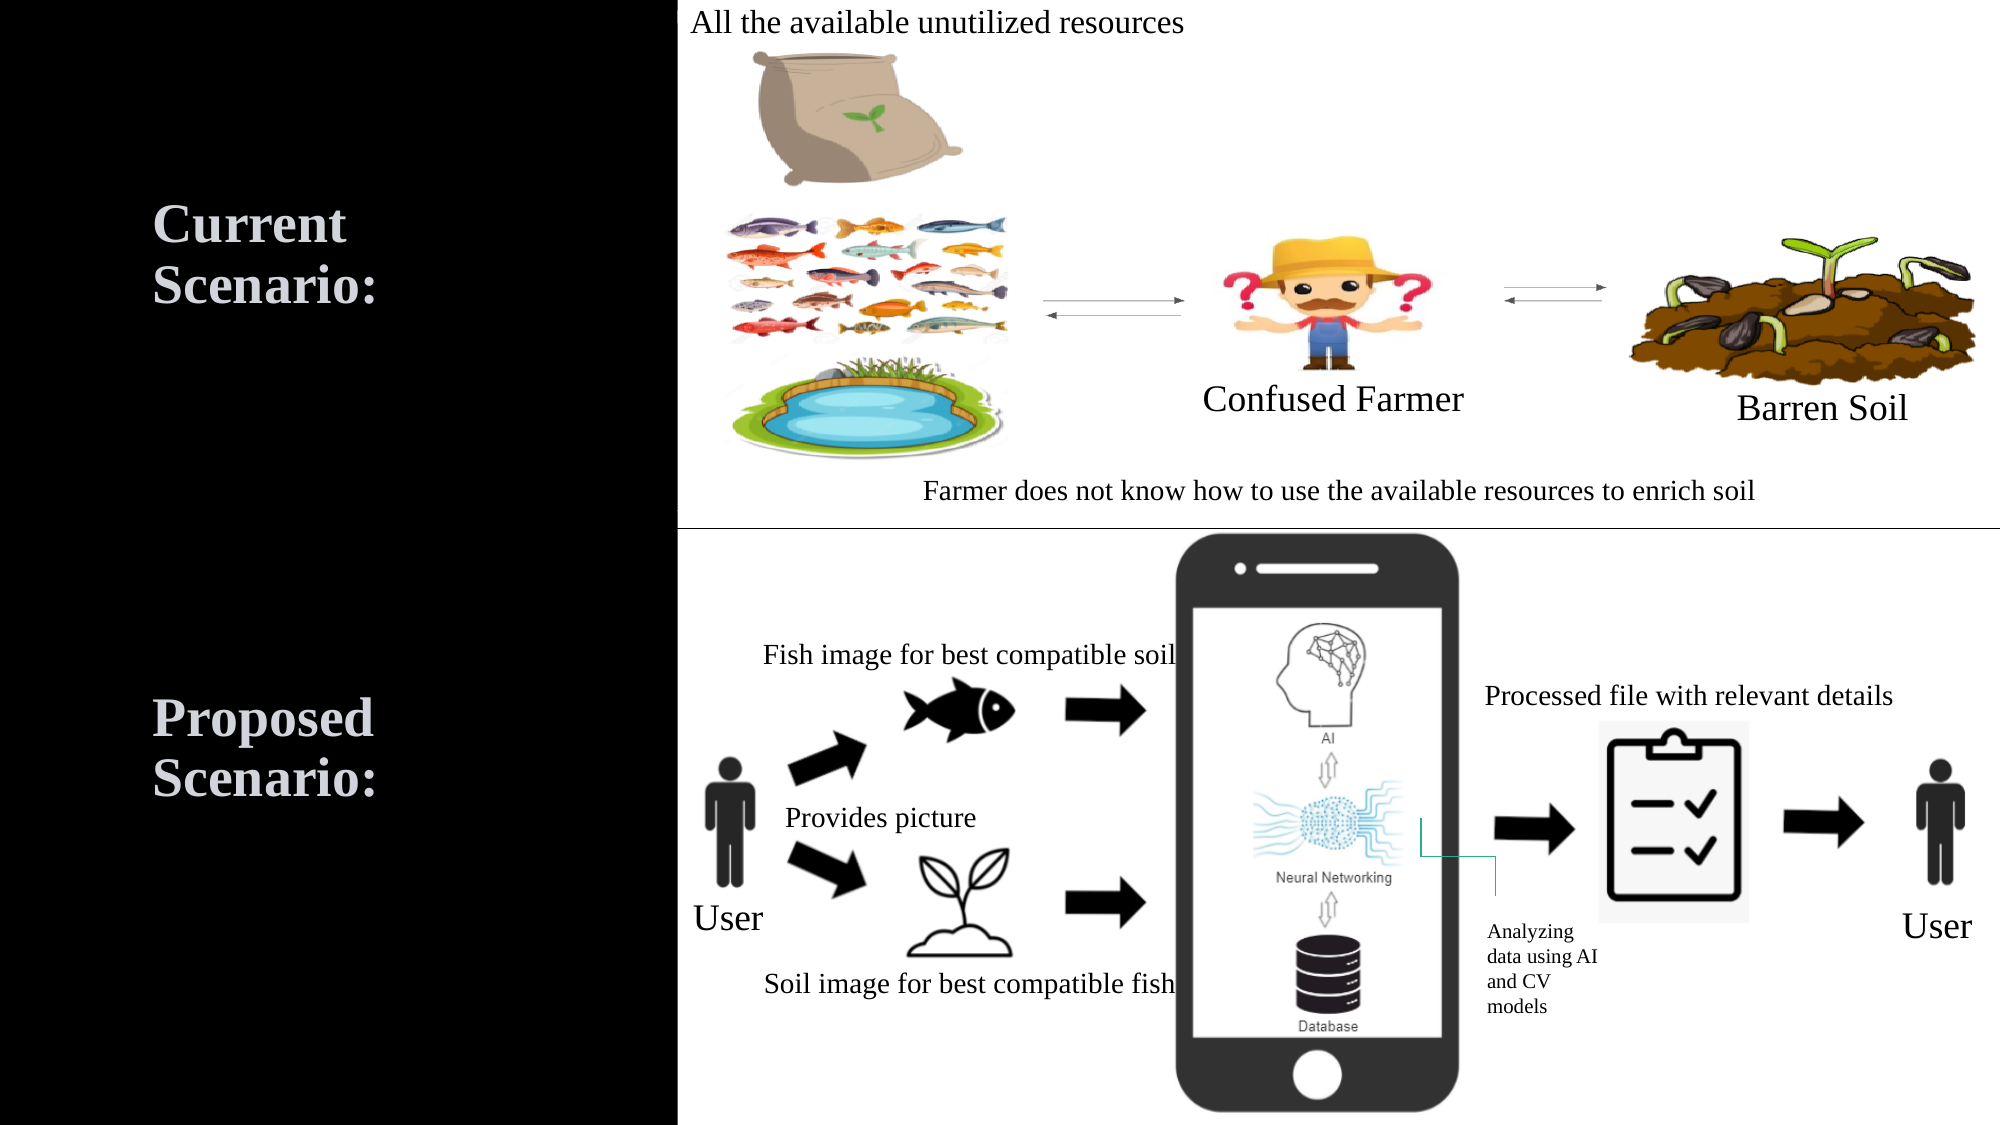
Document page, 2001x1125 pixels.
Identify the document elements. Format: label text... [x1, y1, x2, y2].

picture [677, 0, 2000, 528]
picture [677, 529, 2000, 1125]
text_box Current Scenario: [137, 185, 460, 325]
text_box Proposed Scenario: [137, 678, 460, 818]
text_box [1419, 819, 1498, 895]
